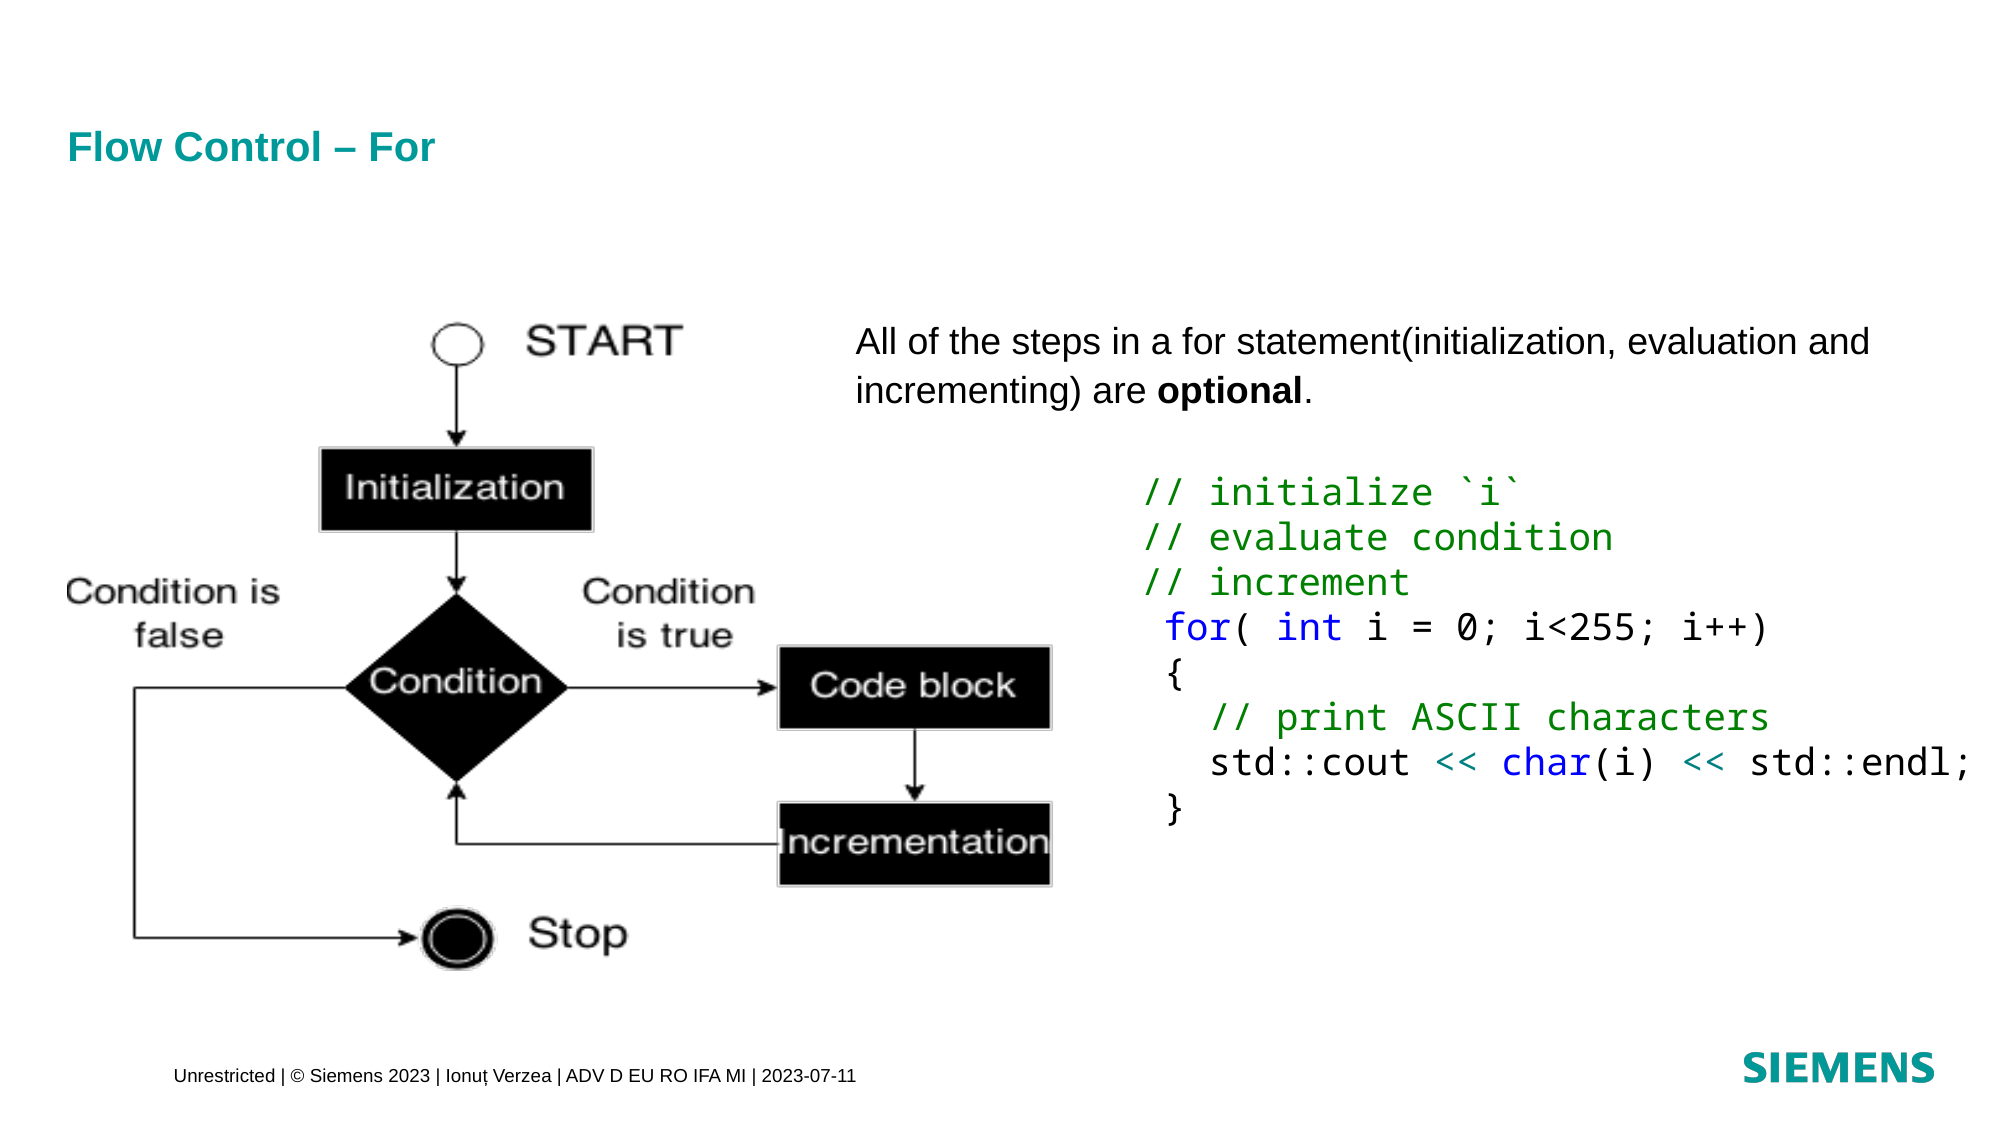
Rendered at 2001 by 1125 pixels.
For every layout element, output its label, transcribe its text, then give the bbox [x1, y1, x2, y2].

title Flow Control – For [67, 78, 1686, 173]
picture [1744, 1052, 1934, 1083]
text_box All of the steps in a for statement(initialization, evaluation and incrementing) are optional. [1058, 312, 1881, 412]
footer Unrestricted | © Siemens 2023 | Ionuț Verzea | ADV D EU RO IFA MI | 2023-07-11 [173, 1035, 1686, 1125]
text_box // initialize `i` // evaluate condition // increment for( int i = 0; i<255; i++) { // print ASCII characters std::cout << char(i) << std::endl; } [1103, 460, 2000, 836]
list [67, 312, 1058, 977]
